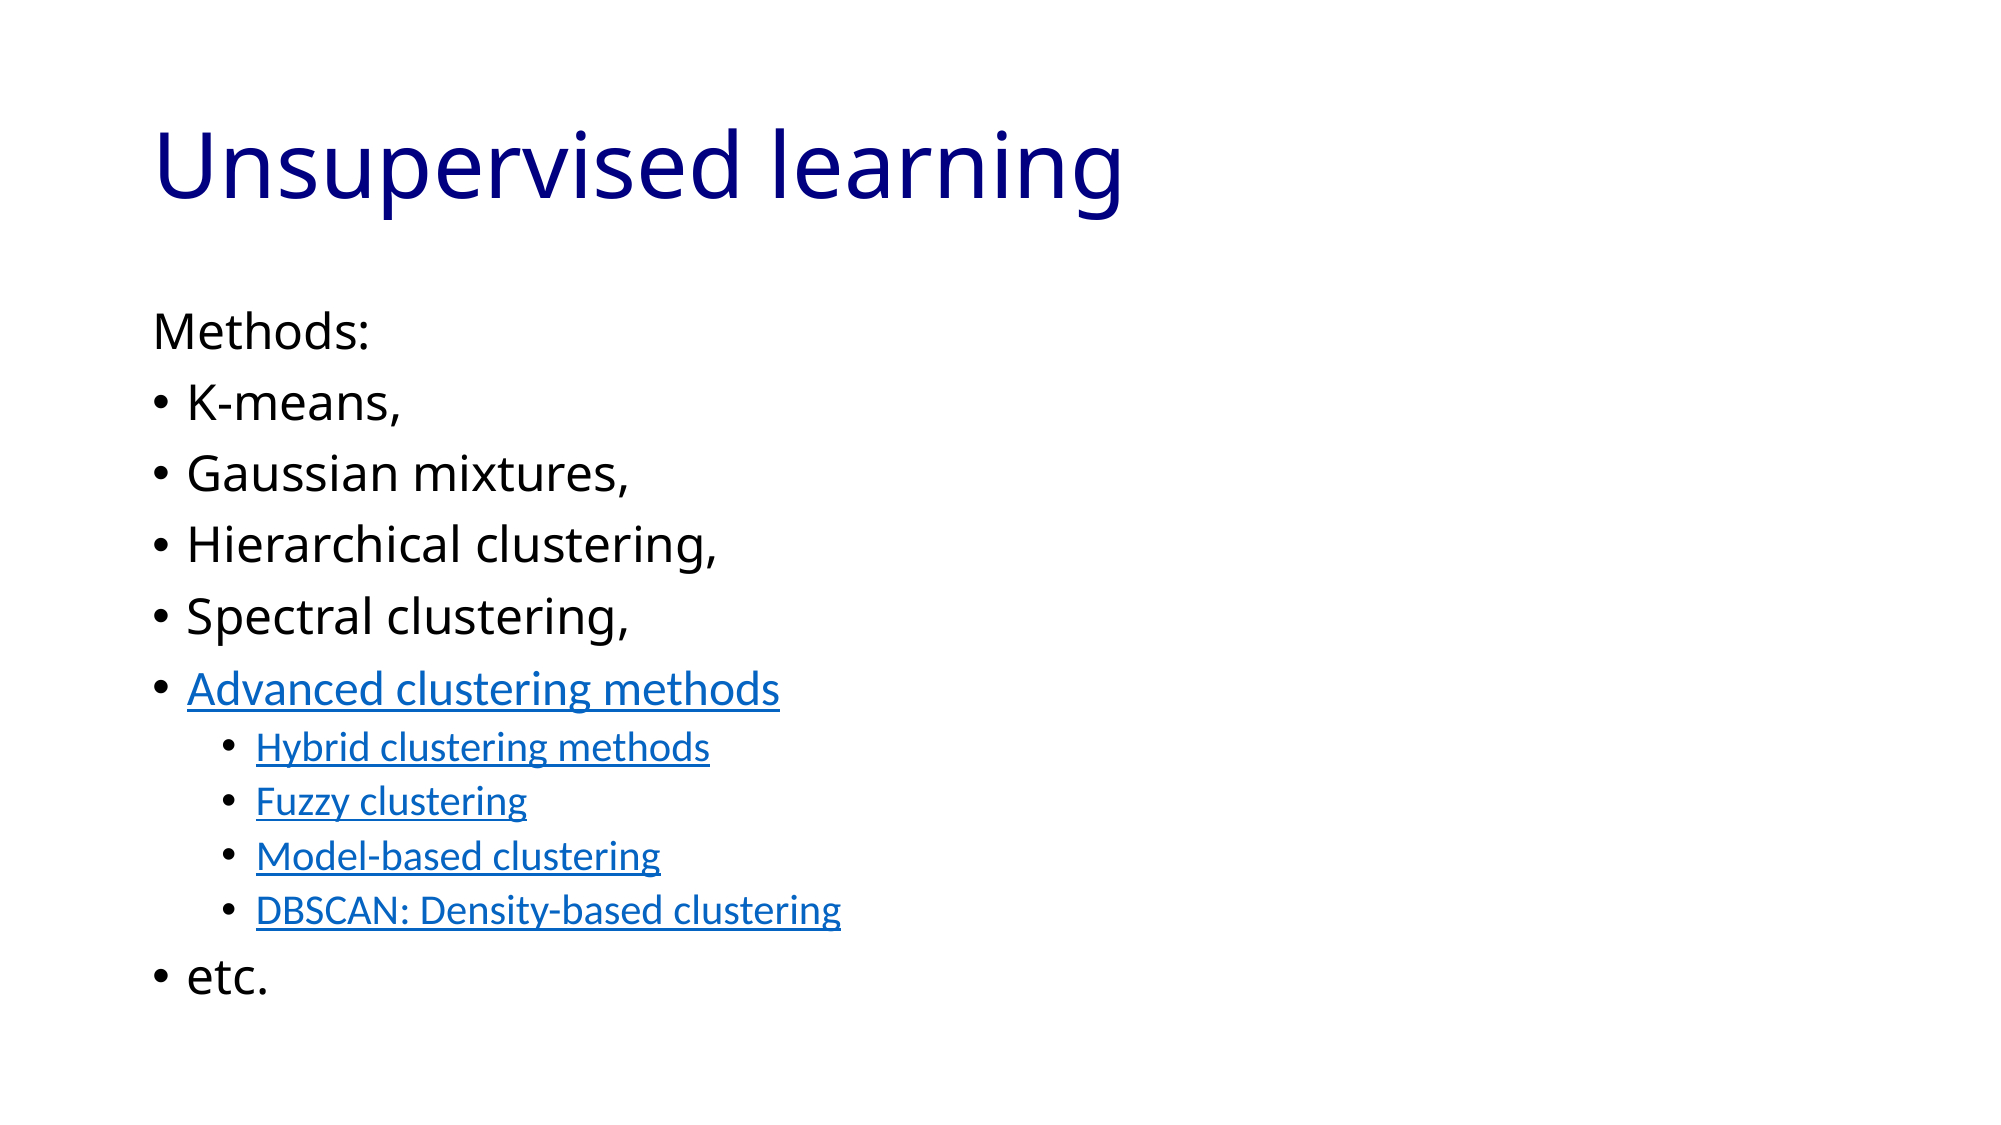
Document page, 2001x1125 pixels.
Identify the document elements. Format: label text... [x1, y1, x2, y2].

title Unsupervised learning [137, 59, 1863, 278]
list Methods: K-means, Gaussian mixtures, Hierarchical clustering, Spectral clustering, Advanced clustering methods Hybrid clustering methods Fuzzy clustering Model-based clustering DBSCAN: Density-based clustering etc. [137, 299, 1863, 1014]
